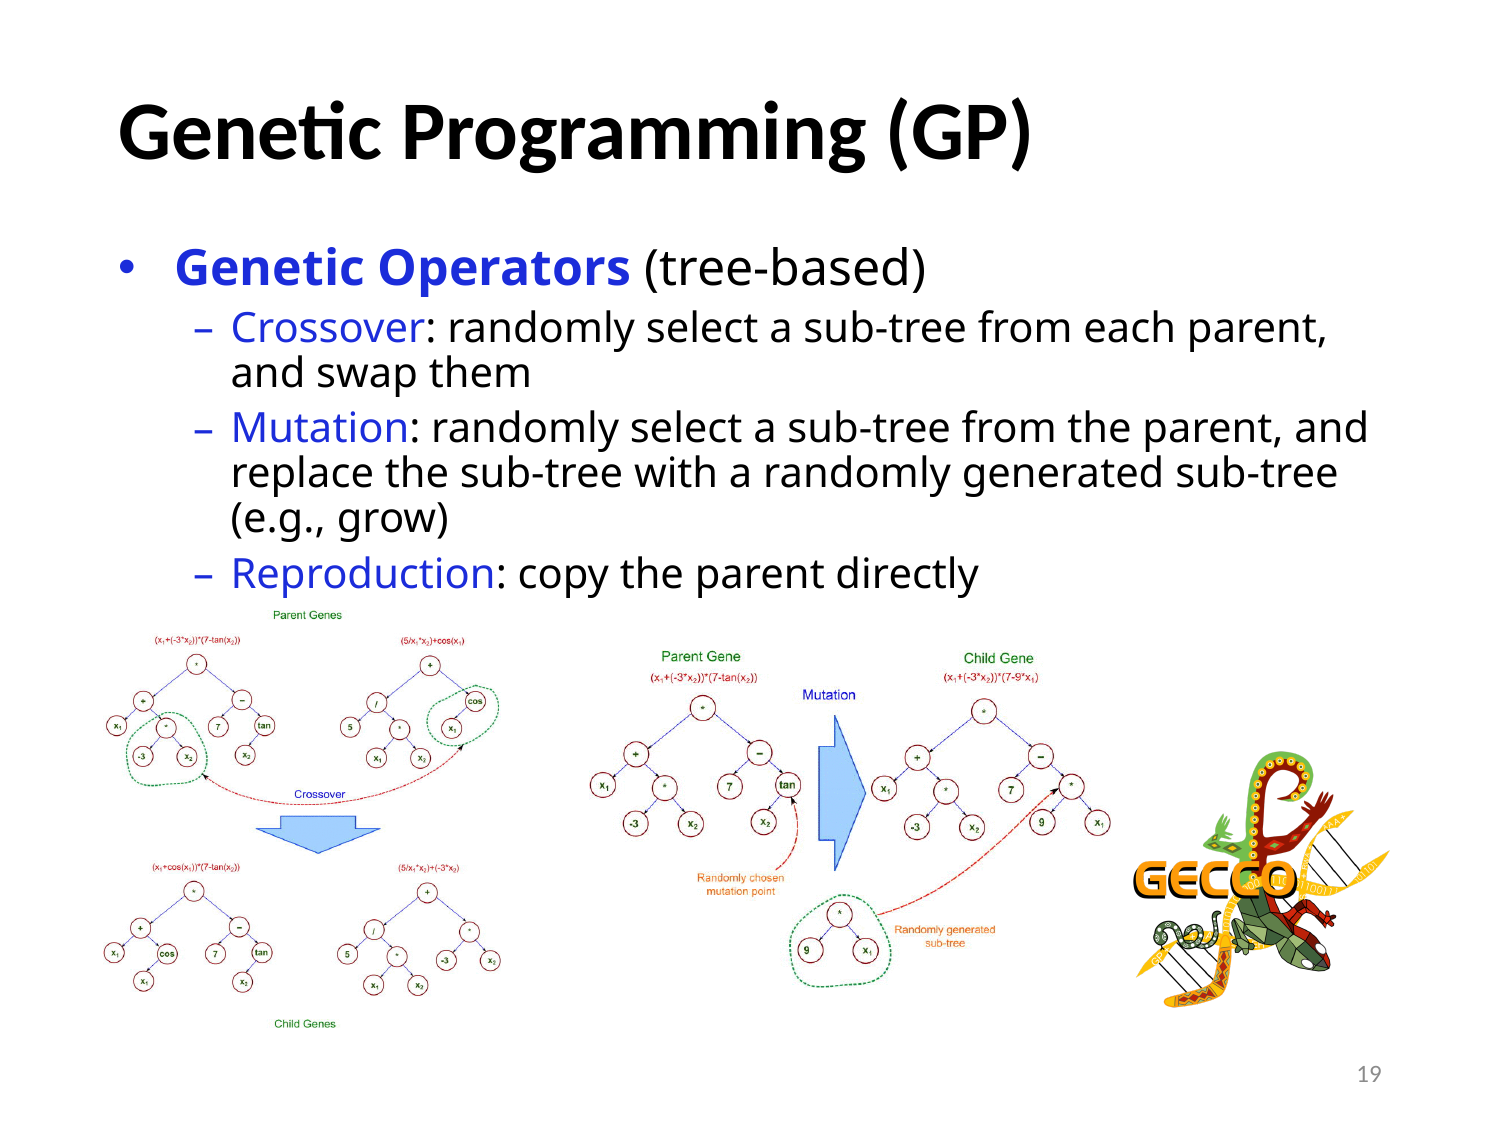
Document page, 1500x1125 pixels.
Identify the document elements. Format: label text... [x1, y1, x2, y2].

slide_number 19 [1059, 1042, 1397, 1103]
title Genetic Programming (GP) [103, 59, 1397, 207]
picture [103, 610, 501, 1028]
picture [588, 650, 1111, 988]
list Genetic Operators (tree-based) Crossover: randomly select a sub-tree from each parent, and swap them Mutation: randomly select a sub-tree from the parent, and replace the sub-tree with a randomly generated sub-tree (e.g., grow) Reproduction: copy the parent directly [103, 234, 1397, 1014]
